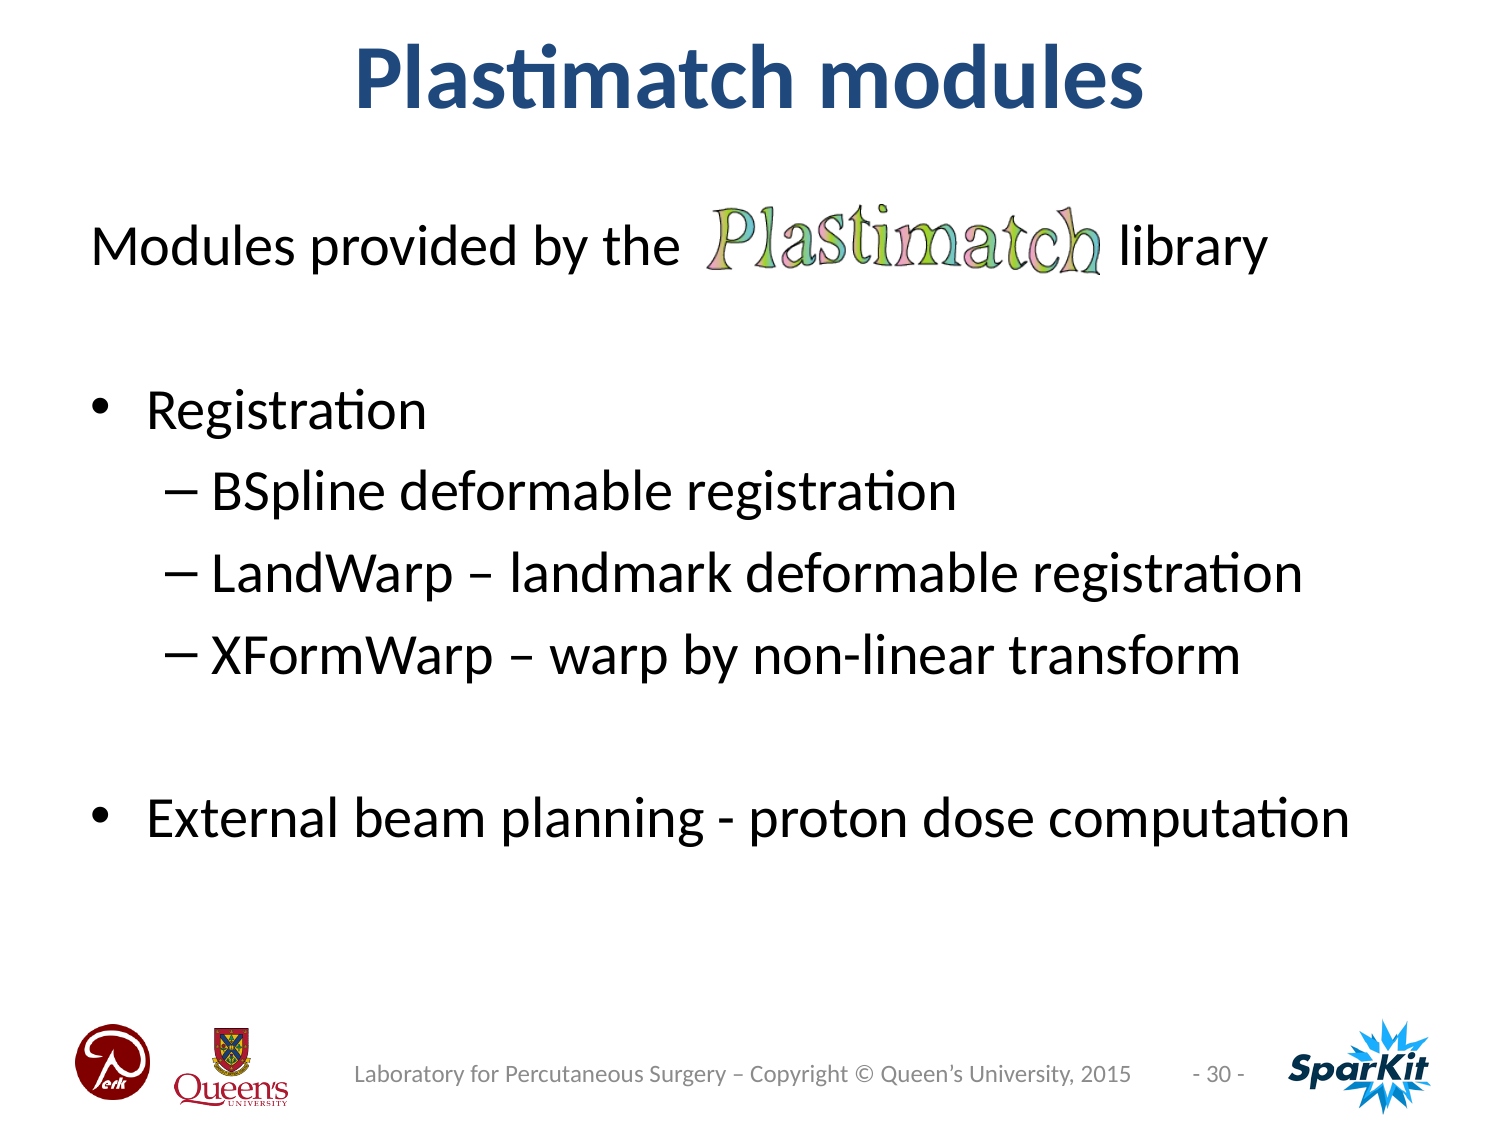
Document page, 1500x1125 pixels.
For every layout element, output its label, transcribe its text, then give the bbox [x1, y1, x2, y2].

text_box Plastimatch modules [74, 0, 1425, 145]
text_box Modules provided by the library Registration BSpline deformable registration LandWarp – landmark deformable registration XFormWarp – warp by non-linear transform External beam planning - proton dose computation [74, 199, 1425, 950]
footer Laboratory for Percutaneous Surgery – Copyright © Queen’s University, 2015 [312, 1042, 1175, 1103]
picture [75, 1024, 150, 1100]
picture [706, 204, 1101, 275]
picture [1287, 1018, 1431, 1115]
picture [174, 1028, 288, 1106]
slide_number - 30 - [1175, 1042, 1263, 1103]
